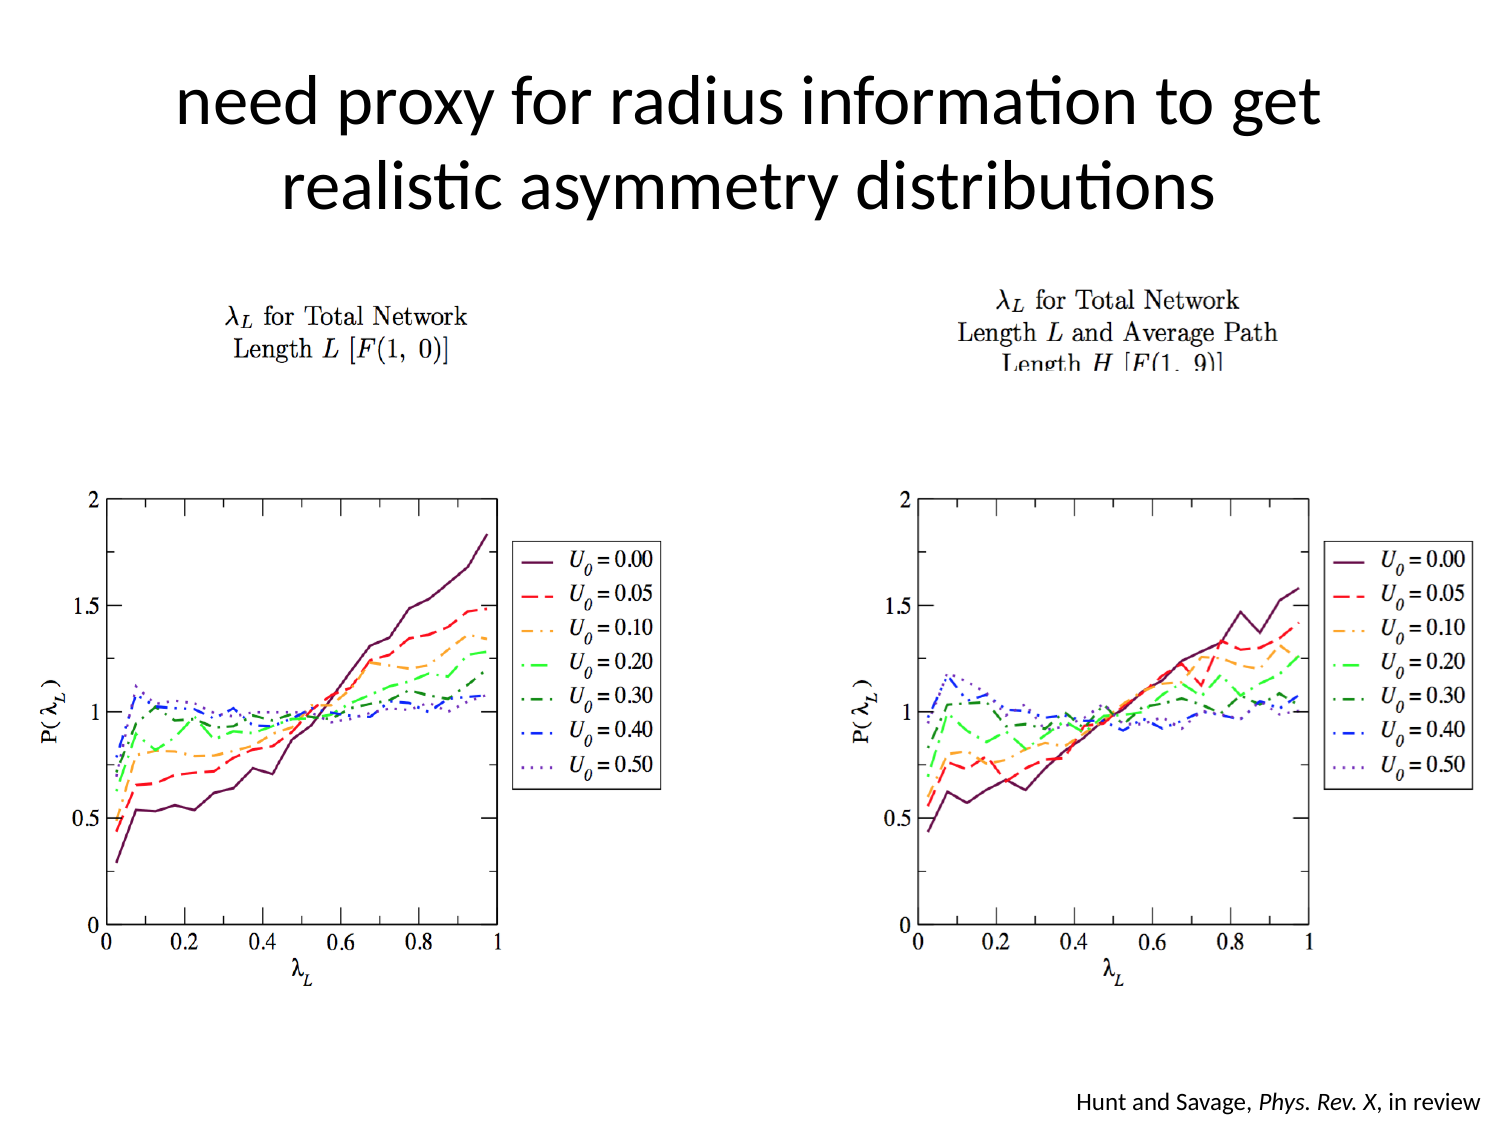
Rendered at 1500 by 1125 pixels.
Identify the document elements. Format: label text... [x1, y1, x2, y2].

text_box Hunt and Savage, Phys. Rev. X, in review [1061, 1077, 1496, 1123]
title need proxy for radius information to get realistic asymmetry distributions [75, 45, 1425, 233]
picture [0, 259, 1500, 992]
